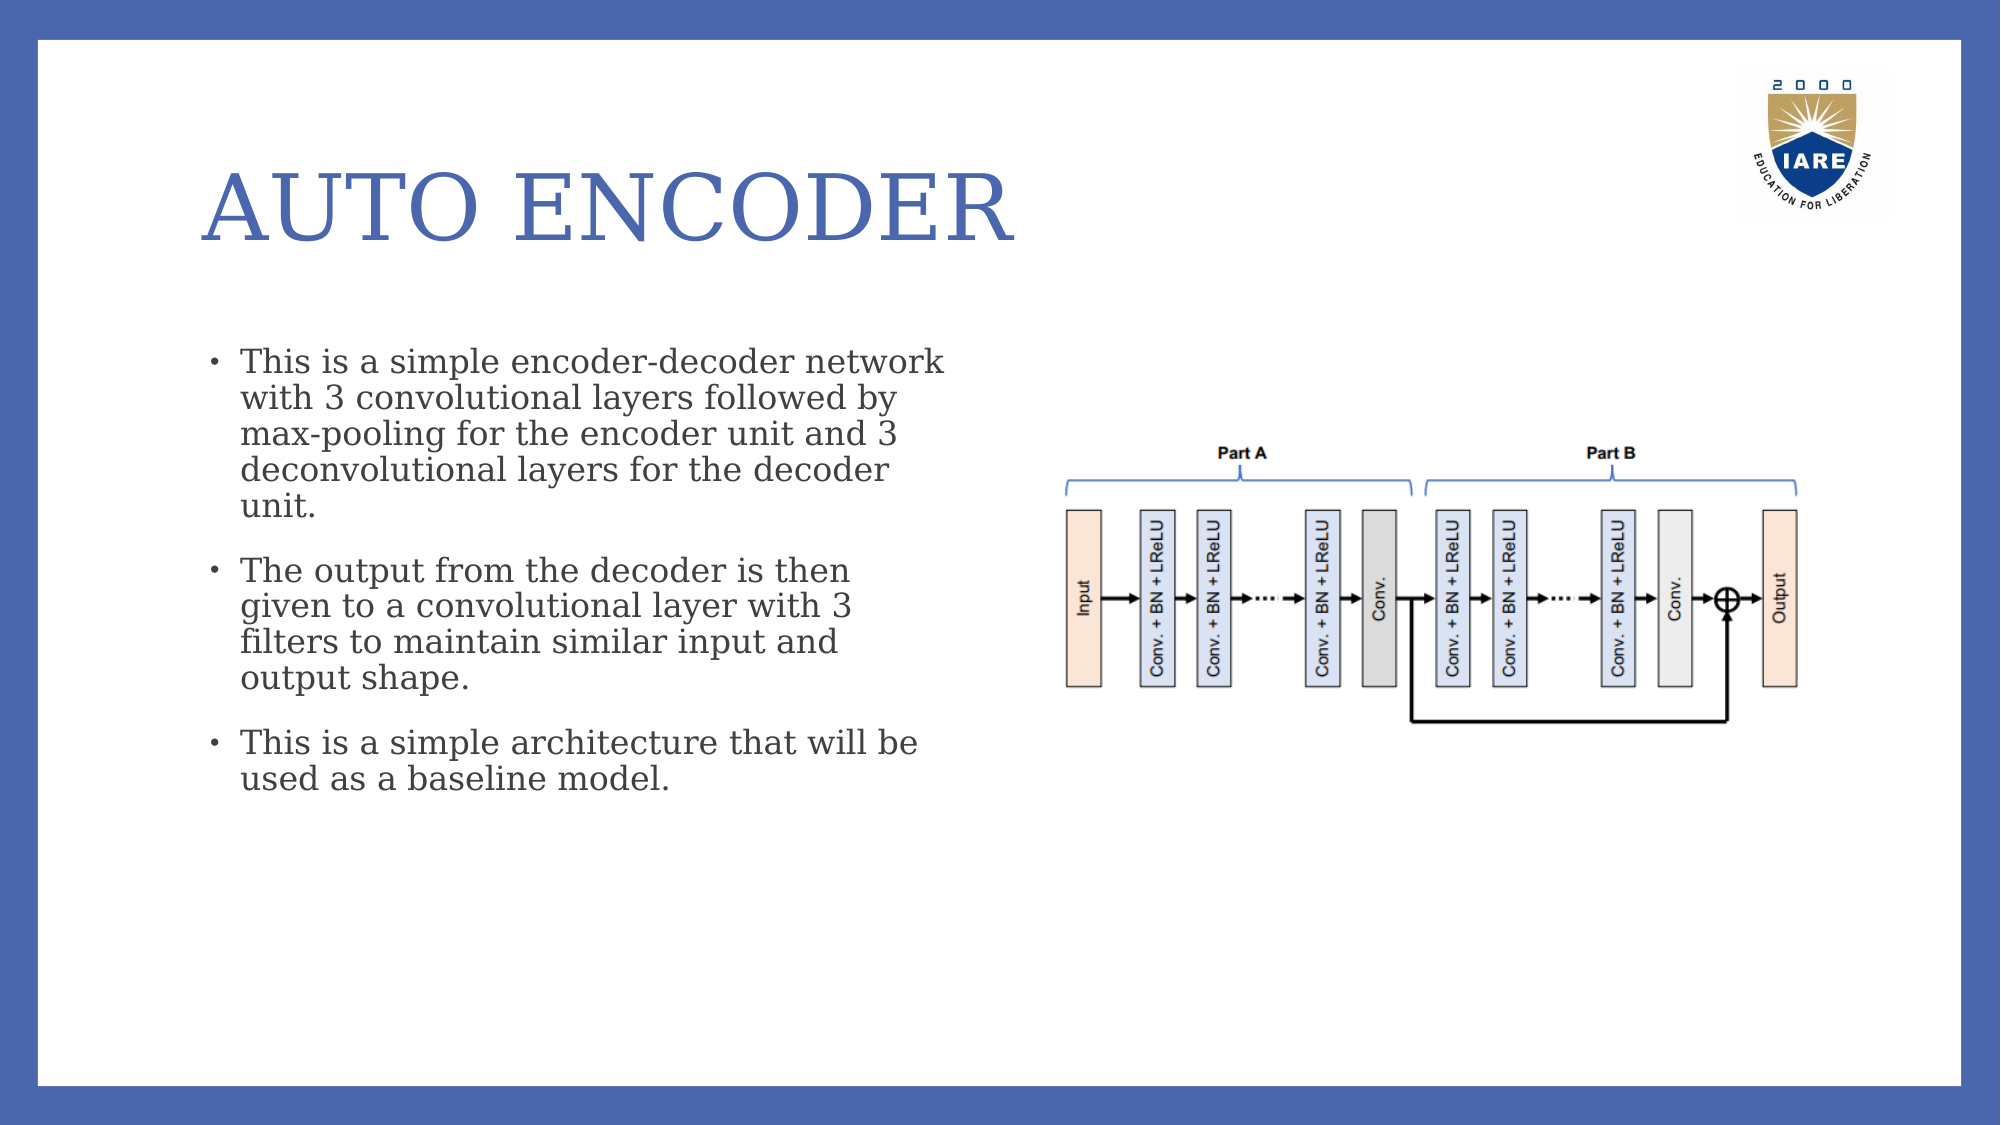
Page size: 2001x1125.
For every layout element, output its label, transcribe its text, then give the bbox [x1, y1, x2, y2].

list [967, 389, 1856, 736]
title AUTO ENCODER [187, 99, 1808, 323]
picture [1733, 64, 1893, 224]
list This is a simple encoder-decoder network with 3 convolutional layers followed by max-pooling for the encoder unit and 3 deconvolutional layers for the decoder unit. The output from the decoder is then given to a convolutional layer with 3 filters to maintain similar input and output shape. This is a simple architecture that will be used as a baseline model. [187, 337, 968, 998]
